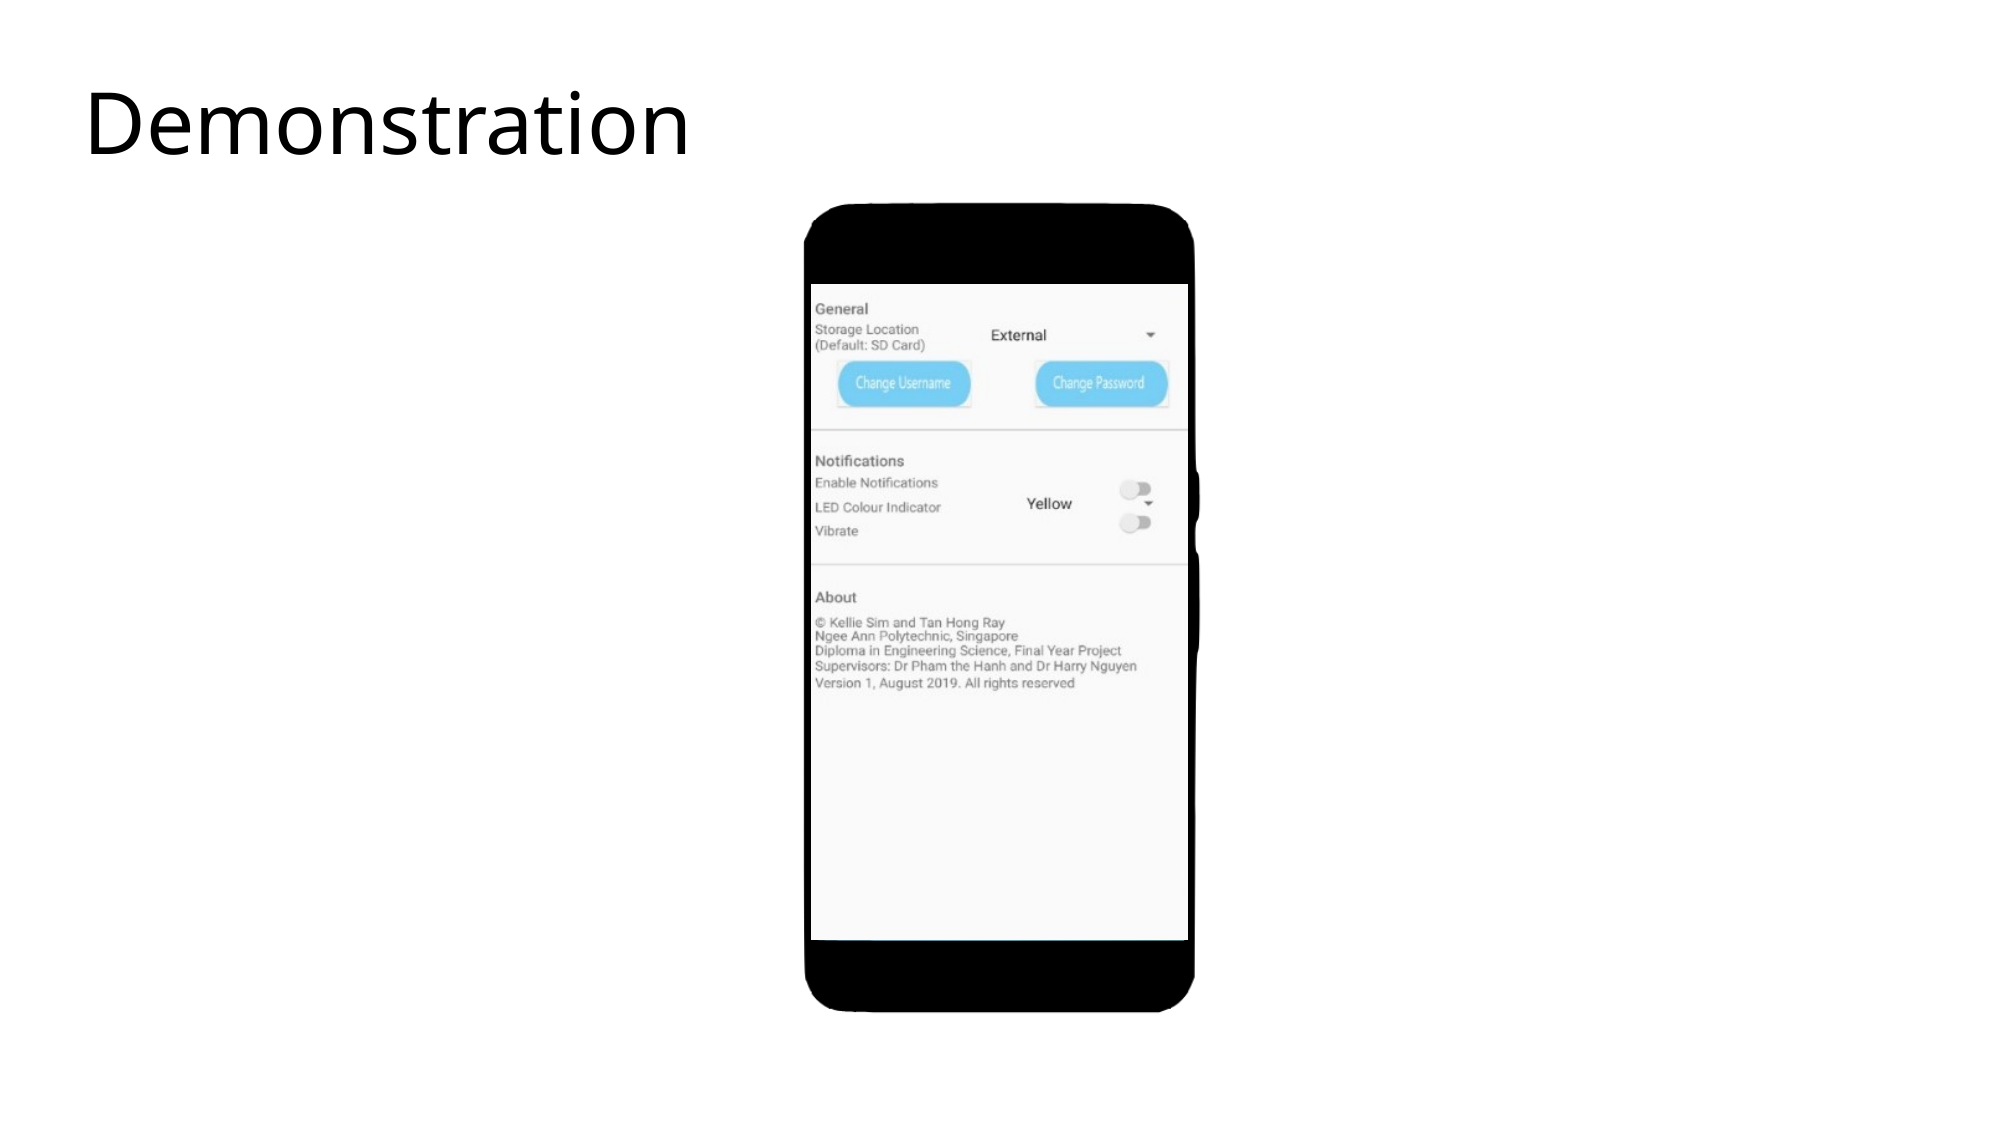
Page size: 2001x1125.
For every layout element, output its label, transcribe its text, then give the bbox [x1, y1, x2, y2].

title Demonstration [68, 39, 752, 214]
picture [131, 126, 1869, 1104]
